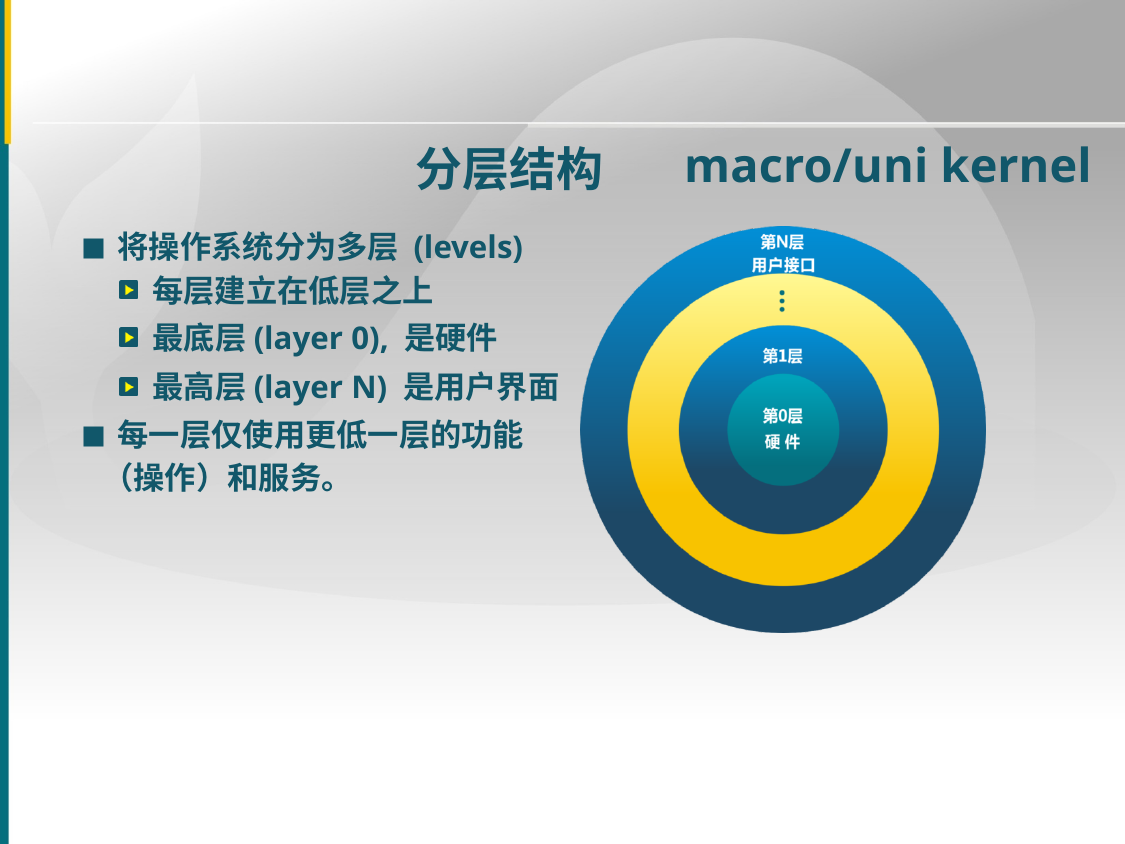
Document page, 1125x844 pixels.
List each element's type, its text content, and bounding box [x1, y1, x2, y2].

picture [0, 0, 1125, 844]
text_box macro/uni kernel [669, 128, 1107, 200]
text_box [66, 131, 1078, 633]
